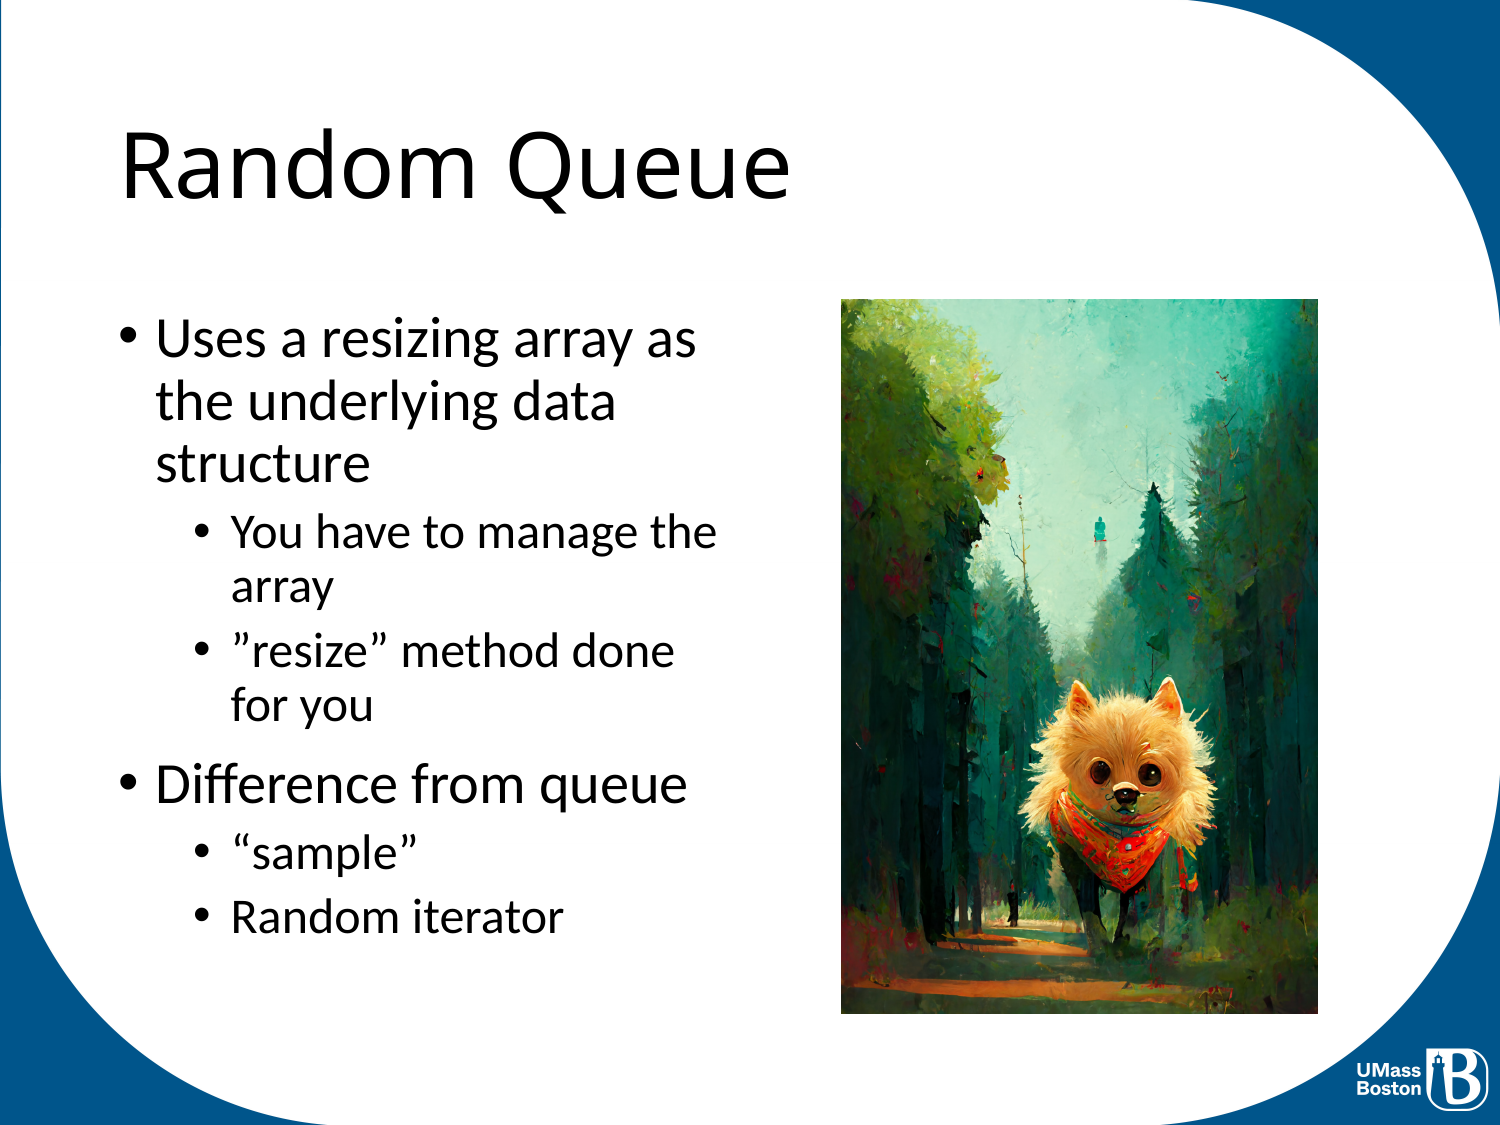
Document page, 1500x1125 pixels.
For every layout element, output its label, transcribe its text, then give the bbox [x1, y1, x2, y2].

list Uses a resizing array as the underlying data structure You have to manage the array ”resize” method done for you Difference from queue “sample” Random iterator [103, 299, 738, 1014]
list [841, 299, 1318, 1014]
picture [0, 0, 1500, 1125]
title Random Queue [103, 59, 1397, 278]
